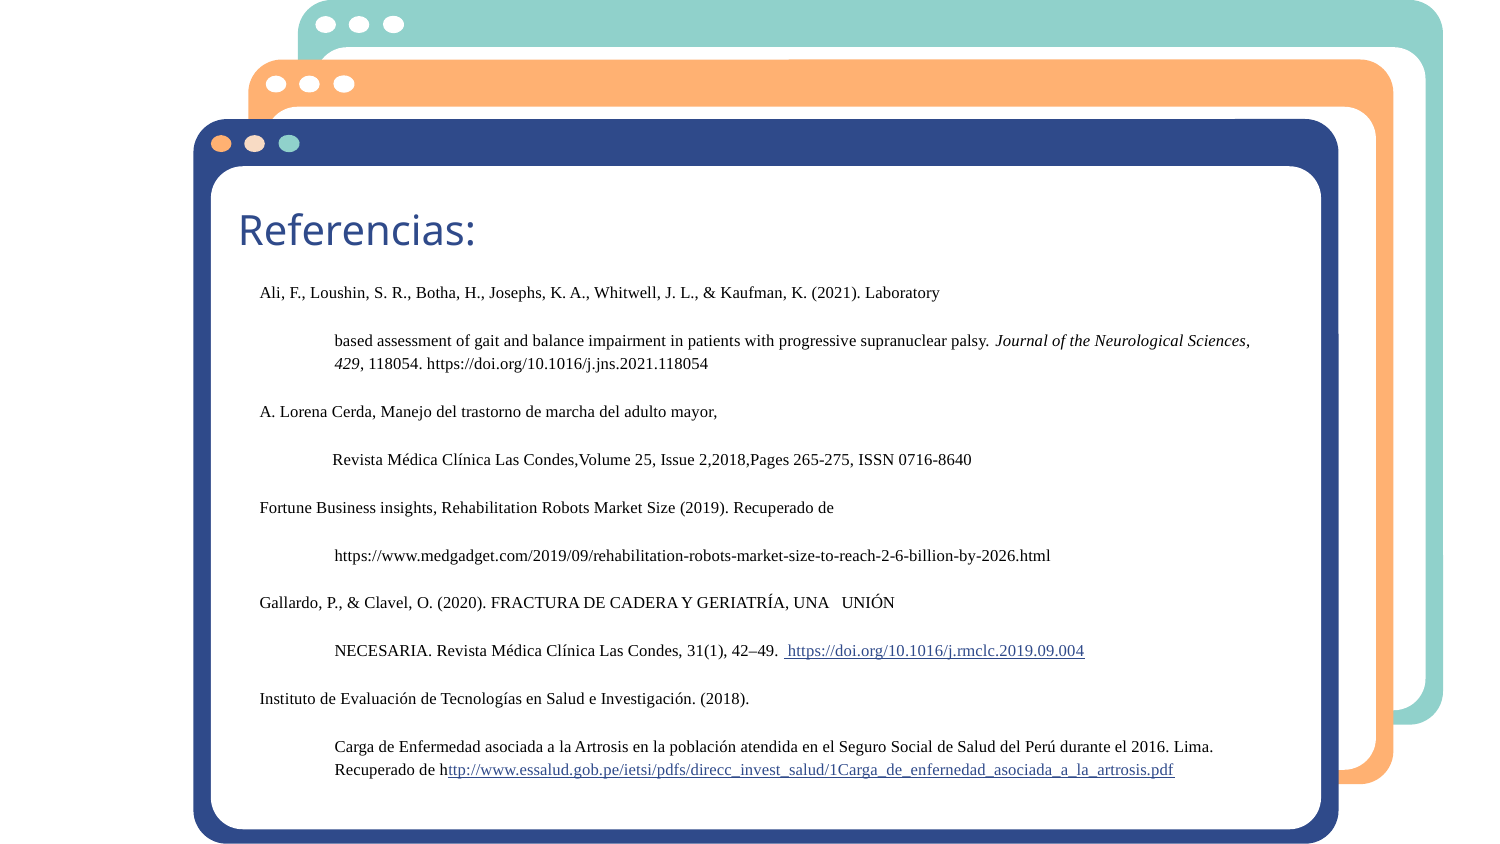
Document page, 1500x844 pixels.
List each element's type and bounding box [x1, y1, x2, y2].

text_box [193, 0, 1444, 844]
